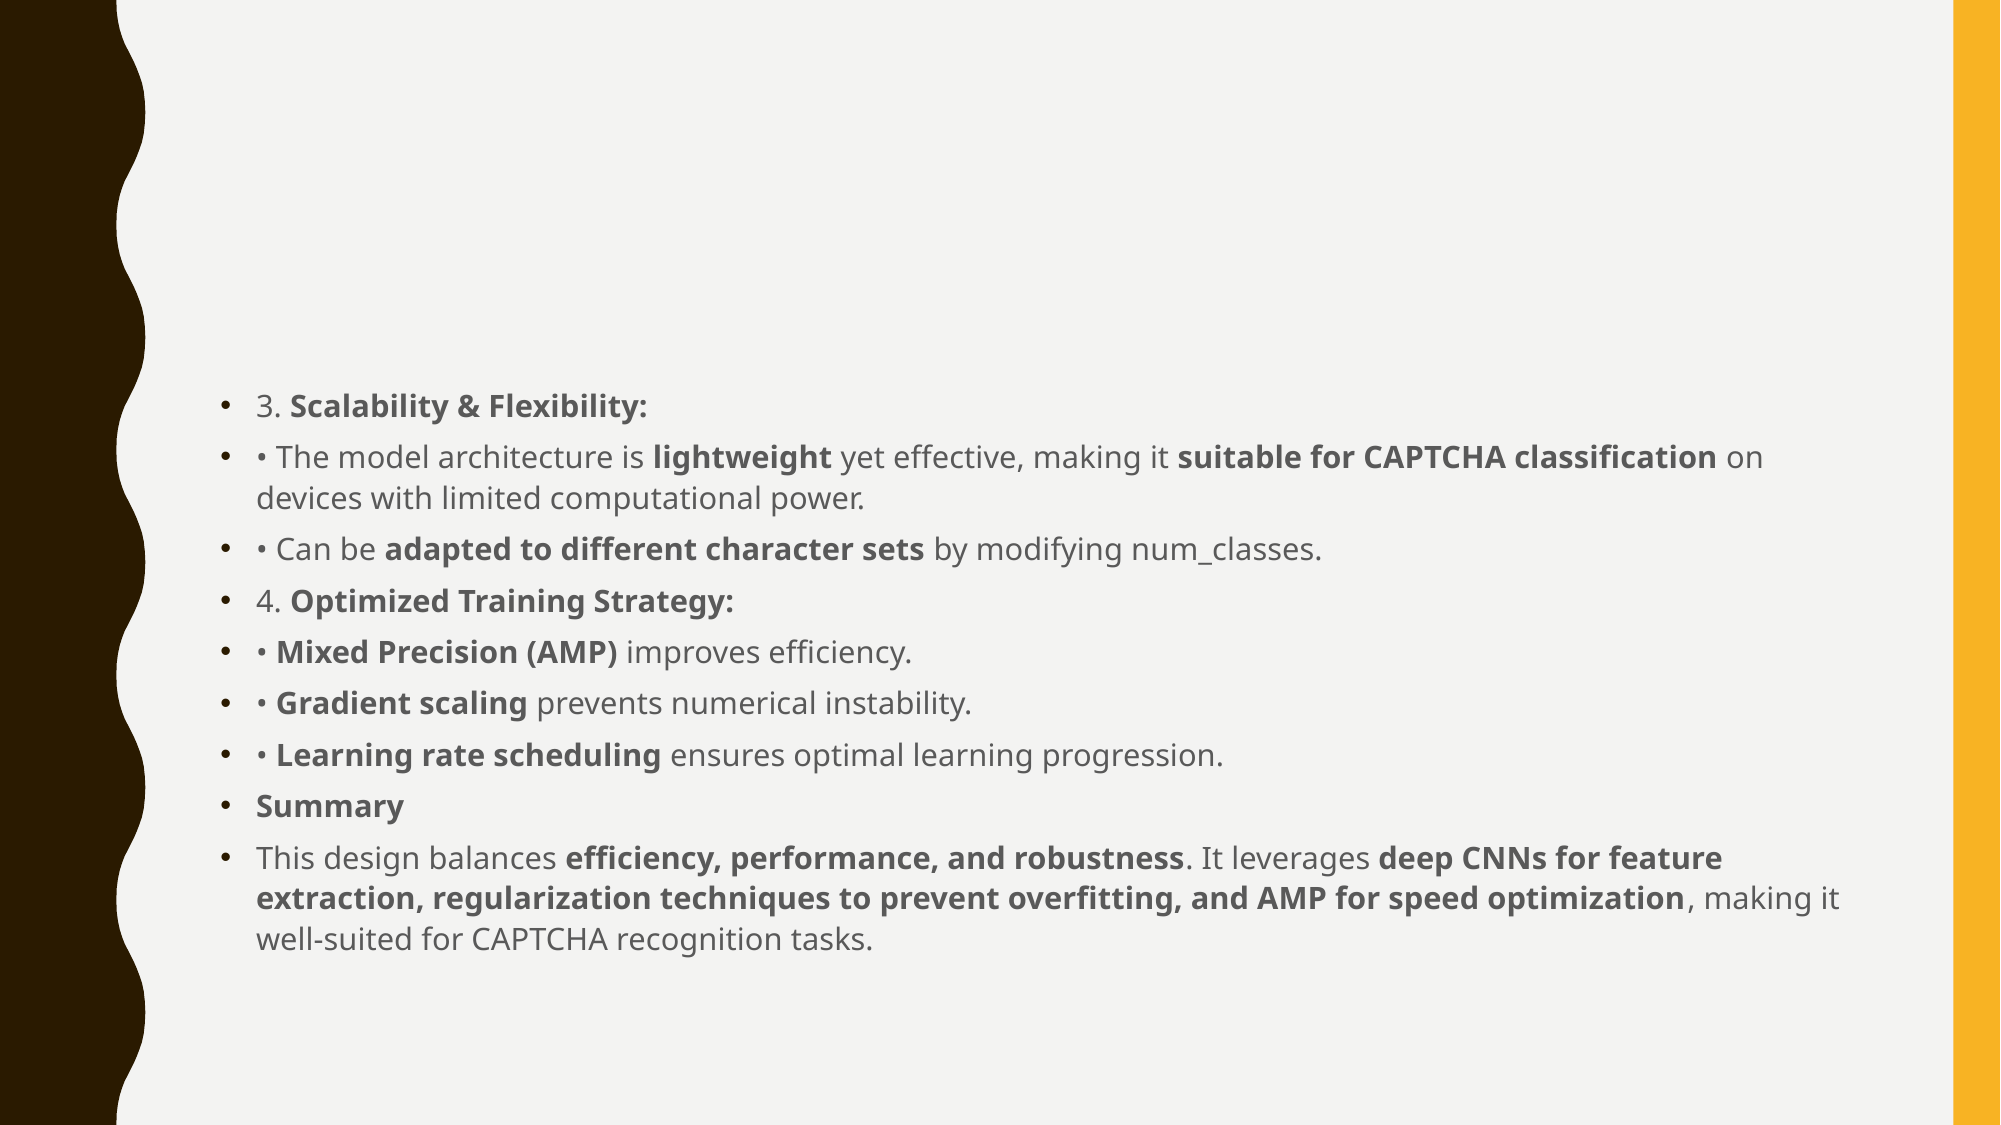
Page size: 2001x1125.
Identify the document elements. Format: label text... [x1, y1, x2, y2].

list 3. Scalability & Flexibility: • The model architecture is lightweight yet effective, making it suitable for CAPTCHA classification on devices with limited computational power. • Can be adapted to different character sets by modifying num_classes. 4. Optimized Training Strategy: • Mixed Precision (AMP) improves efficiency. • Gradient scaling prevents numerical instability. • Learning rate scheduling ensures optimal learning progression. Summary This design balances efficiency, performance, and robustness. It leverages deep CNNs for feature extraction, regularization techniques to prevent overfitting, and AMP for speed optimization, making it well-suited for CAPTCHA recognition tasks. [205, 375, 1875, 965]
